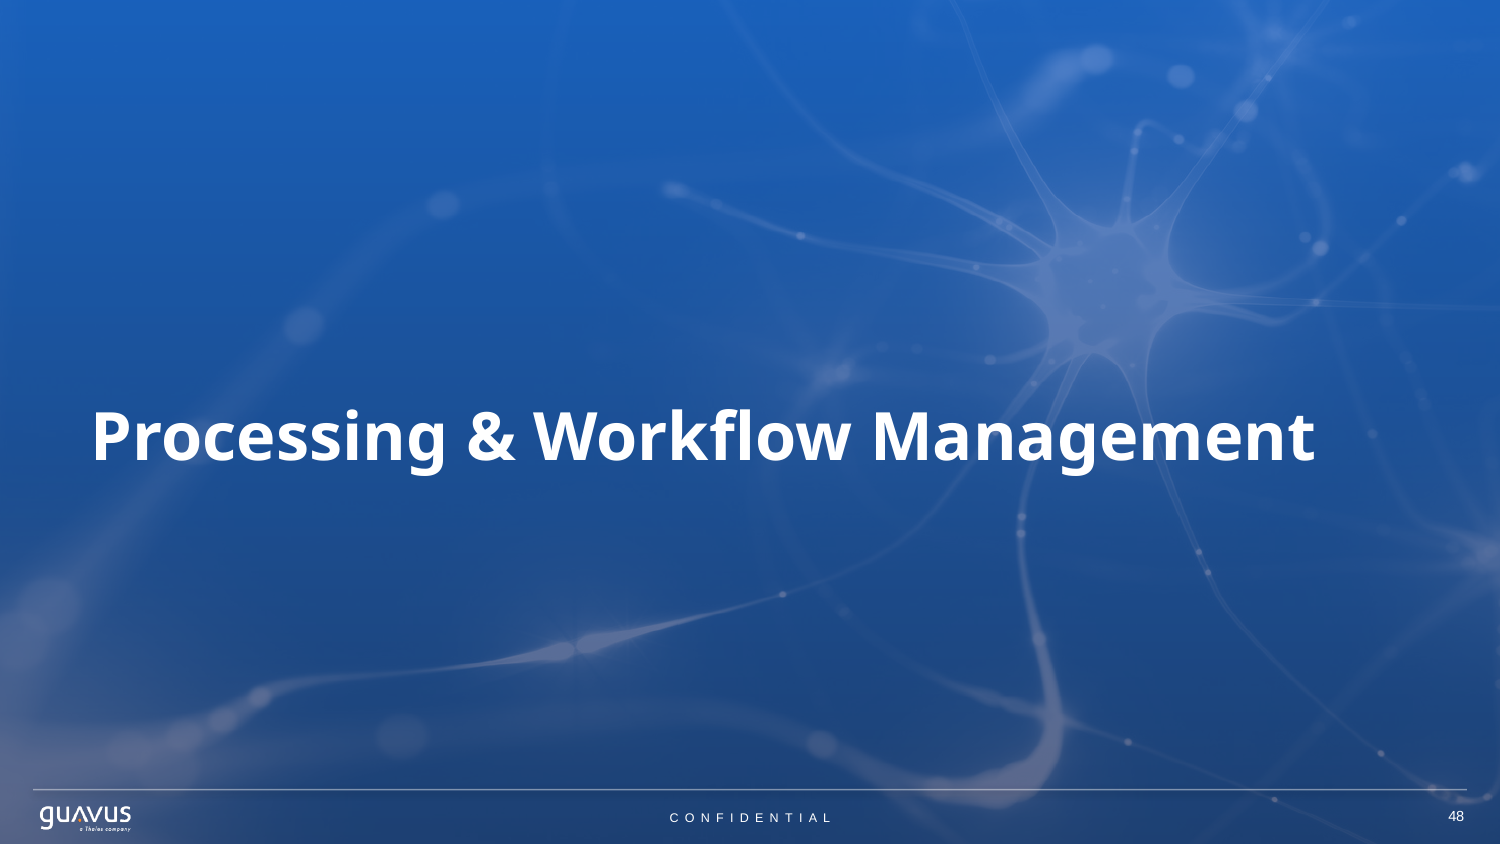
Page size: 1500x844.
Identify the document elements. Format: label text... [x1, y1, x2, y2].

title Processing & Workflow Management [75, 388, 1349, 490]
picture [26, 796, 146, 841]
